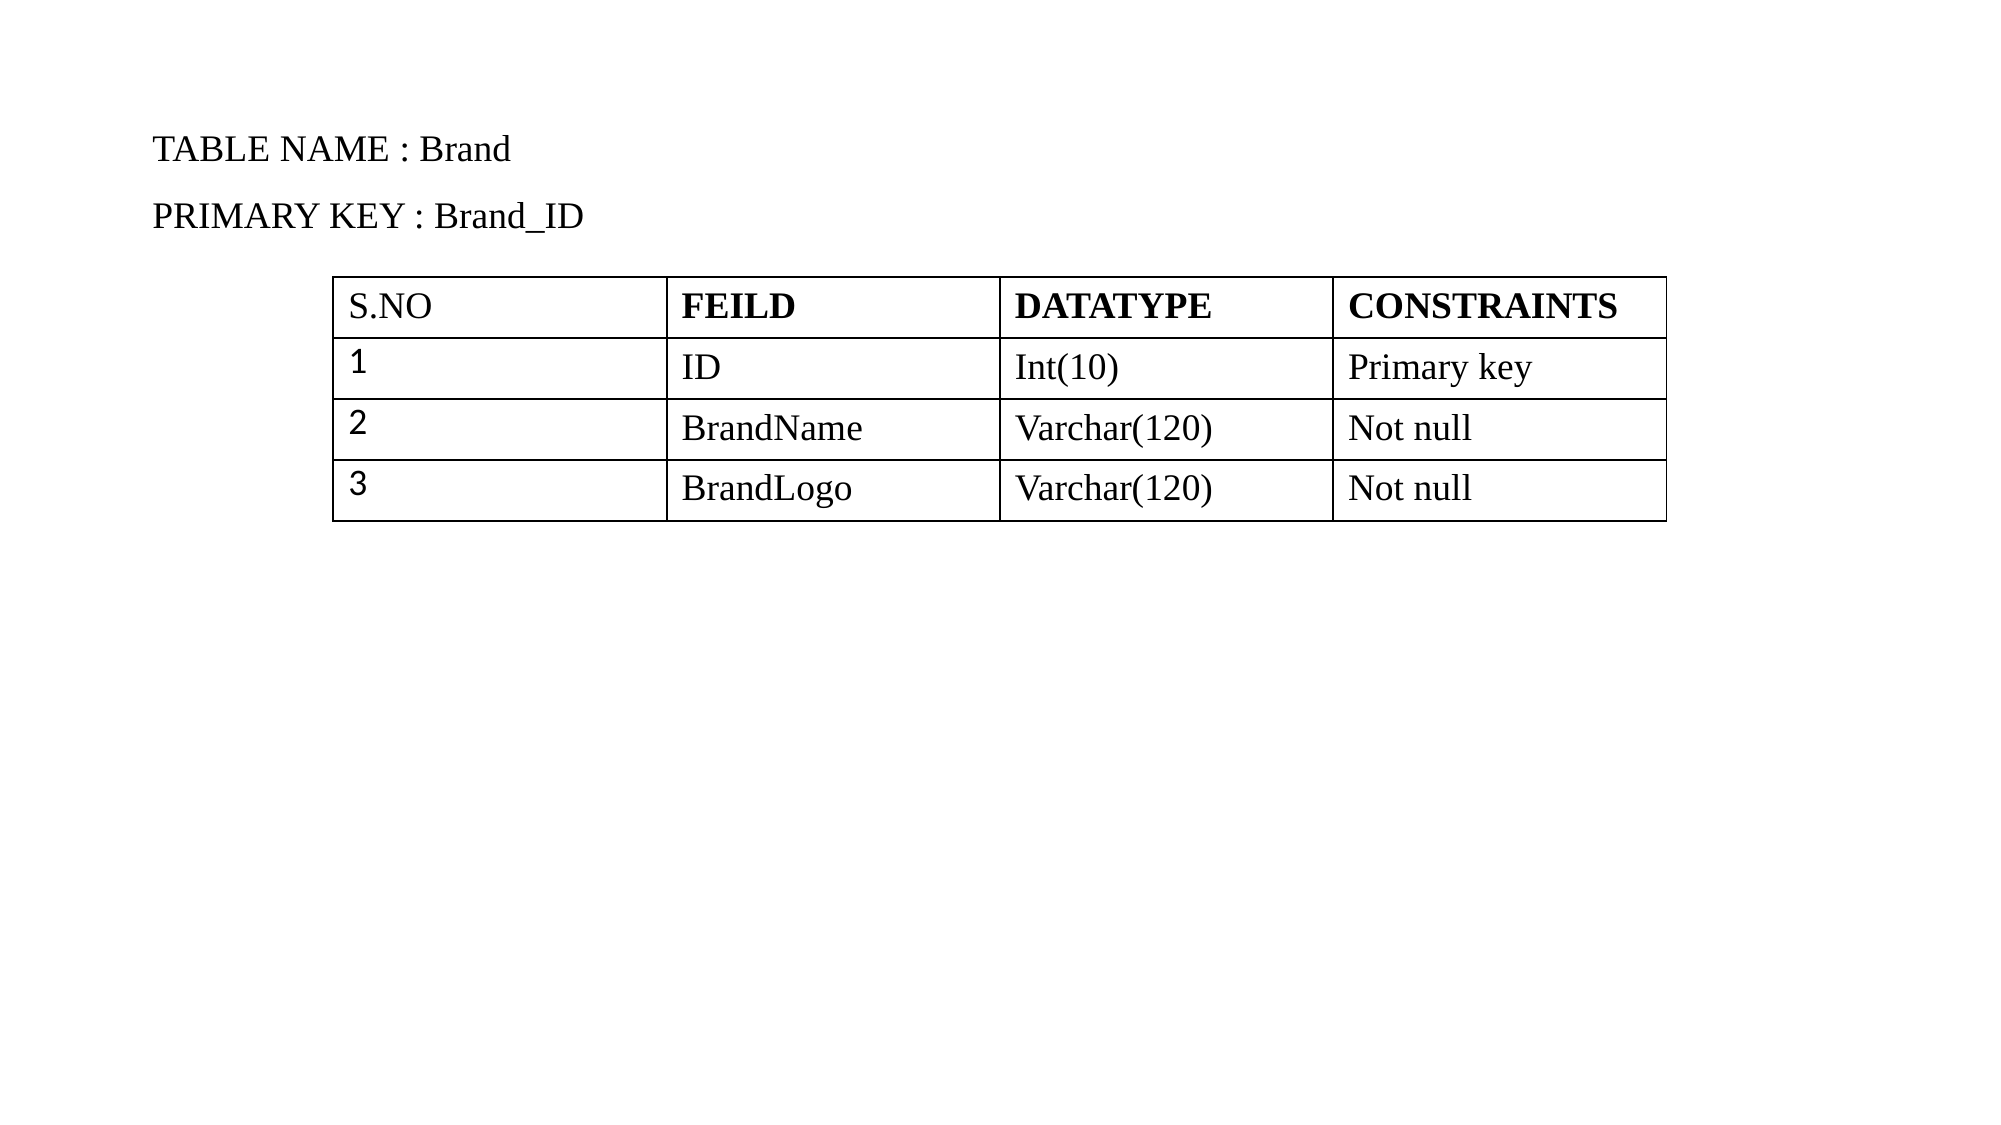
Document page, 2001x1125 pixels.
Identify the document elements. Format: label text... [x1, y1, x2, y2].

table_cell Varchar(120) [1001, 461, 1332, 520]
table_header CONSTRAINTS [1334, 278, 1666, 337]
table_cell BrandLogo [668, 461, 999, 520]
table_cell Primary key [1334, 339, 1666, 398]
table_header FEILD [668, 278, 999, 337]
title TABLE NAME : Brand PRIMARY KEY : Brand_ID [137, 59, 1863, 278]
table_cell 3 [334, 461, 666, 520]
table_cell ID [668, 339, 999, 398]
table_header DATATYPE [1001, 278, 1332, 337]
table_cell Int(10) [1001, 339, 1332, 398]
table_cell BrandName [668, 400, 999, 459]
table_cell 2 [334, 400, 666, 459]
table_cell Not null [1334, 461, 1666, 520]
table_cell Not null [1334, 400, 1666, 459]
table_cell Varchar(120) [1001, 400, 1332, 459]
table_header S.NO [334, 278, 666, 337]
table_cell 1 [334, 339, 666, 398]
